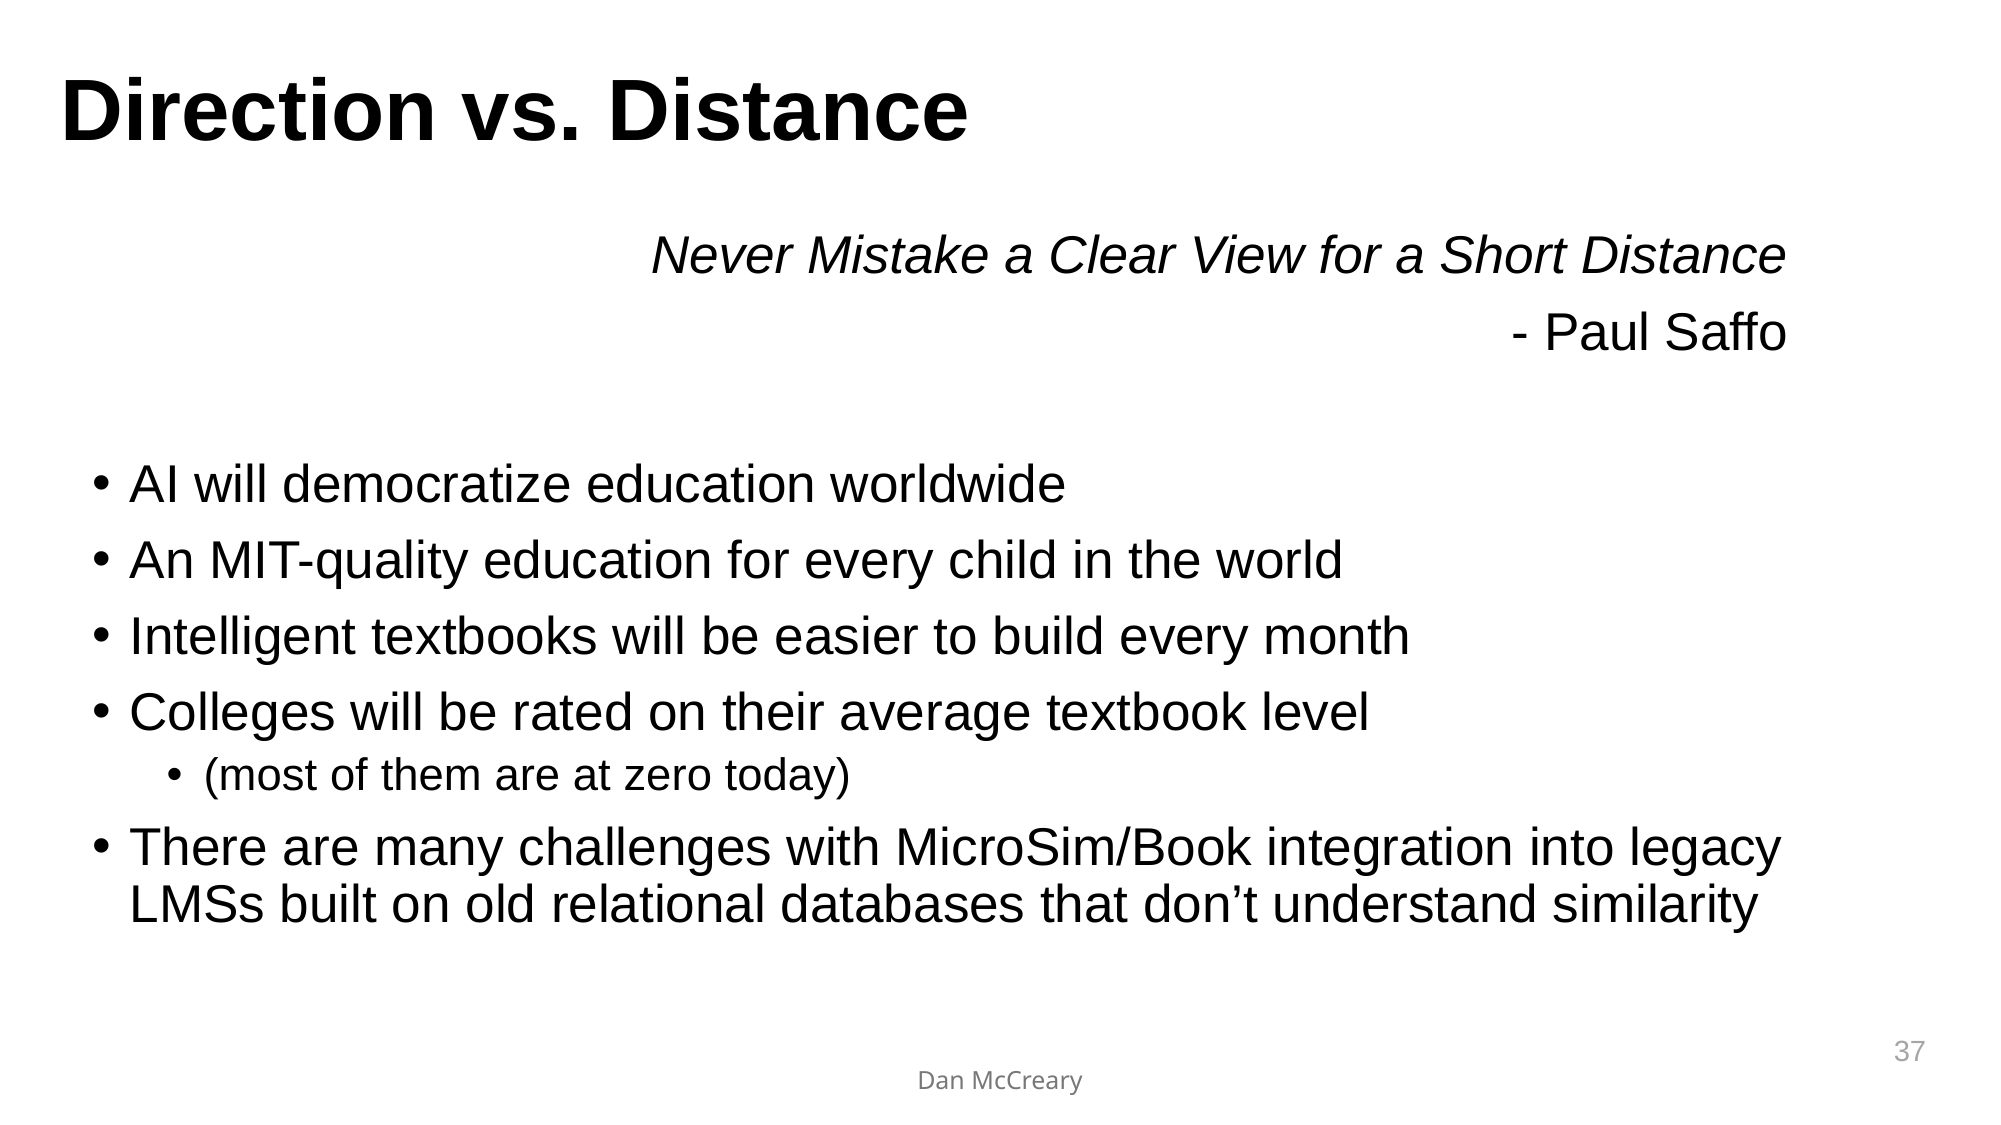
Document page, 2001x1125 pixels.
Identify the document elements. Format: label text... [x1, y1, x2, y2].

title Direction vs. Distance [45, 57, 1771, 167]
slide_number 37 [1491, 1019, 1942, 1080]
list Never Mistake a Clear View for a Short Distance - Paul Saffo AI will democratize education worldwide An MIT-quality education for every child in the world Intelligent textbooks will be easier to build every month Colleges will be rated on their average textbook level (most of them are at zero today) There are many challenges with MicroSim/Book integration into legacy LMSs built on old relational databases that don’t understand similarity [77, 220, 1803, 989]
footer Dan McCreary [662, 1052, 1338, 1112]
